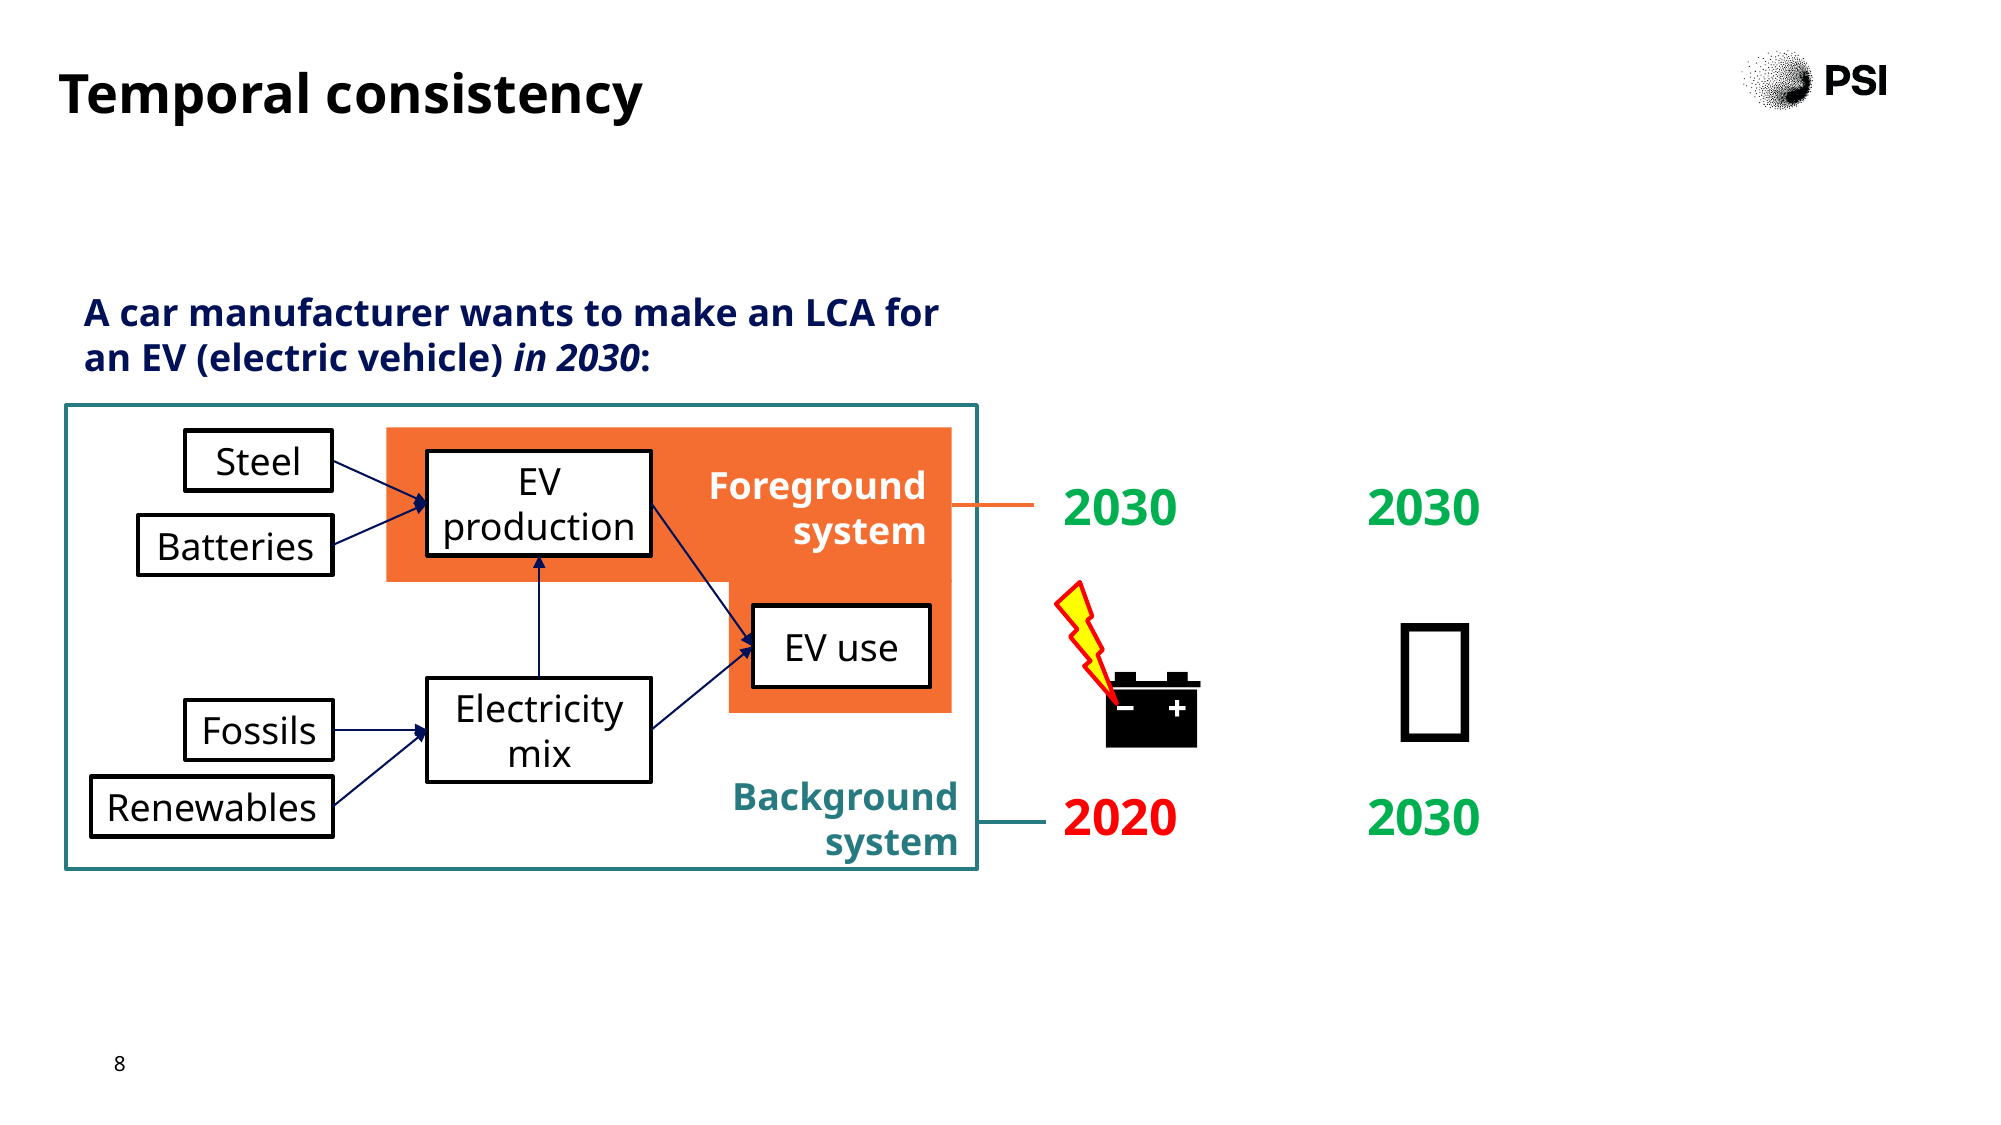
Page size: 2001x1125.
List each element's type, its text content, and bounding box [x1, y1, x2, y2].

text_box EV production [427, 451, 652, 556]
slide_number 8 [114, 1050, 230, 1075]
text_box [332, 460, 428, 503]
text_box 2030 [1349, 767, 1551, 863]
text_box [651, 503, 753, 646]
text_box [332, 503, 428, 546]
text_box Foreground system [672, 443, 945, 523]
text_box Electricity mix [427, 677, 652, 782]
text_box  [1367, 558, 1503, 794]
title Temporal consistency [59, 59, 1948, 140]
text_box A car manufacturer wants to make an LCA for an EV (electric vehicle) in 2030: [66, 270, 977, 347]
text_box 2020 [1046, 767, 1247, 863]
text_box 2030 [1349, 458, 1551, 554]
picture [1100, 665, 1210, 755]
text_box 2030 [1046, 458, 1247, 554]
text_box Batteries [138, 515, 333, 576]
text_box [332, 729, 428, 807]
text_box Renewables [90, 776, 333, 837]
text_box Fossils [185, 699, 333, 760]
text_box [651, 646, 753, 730]
text_box [66, 405, 977, 870]
text_box EV use [753, 605, 930, 688]
text_box [1056, 582, 1103, 685]
text_box Steel [184, 430, 333, 491]
text_box Background system [690, 755, 977, 834]
